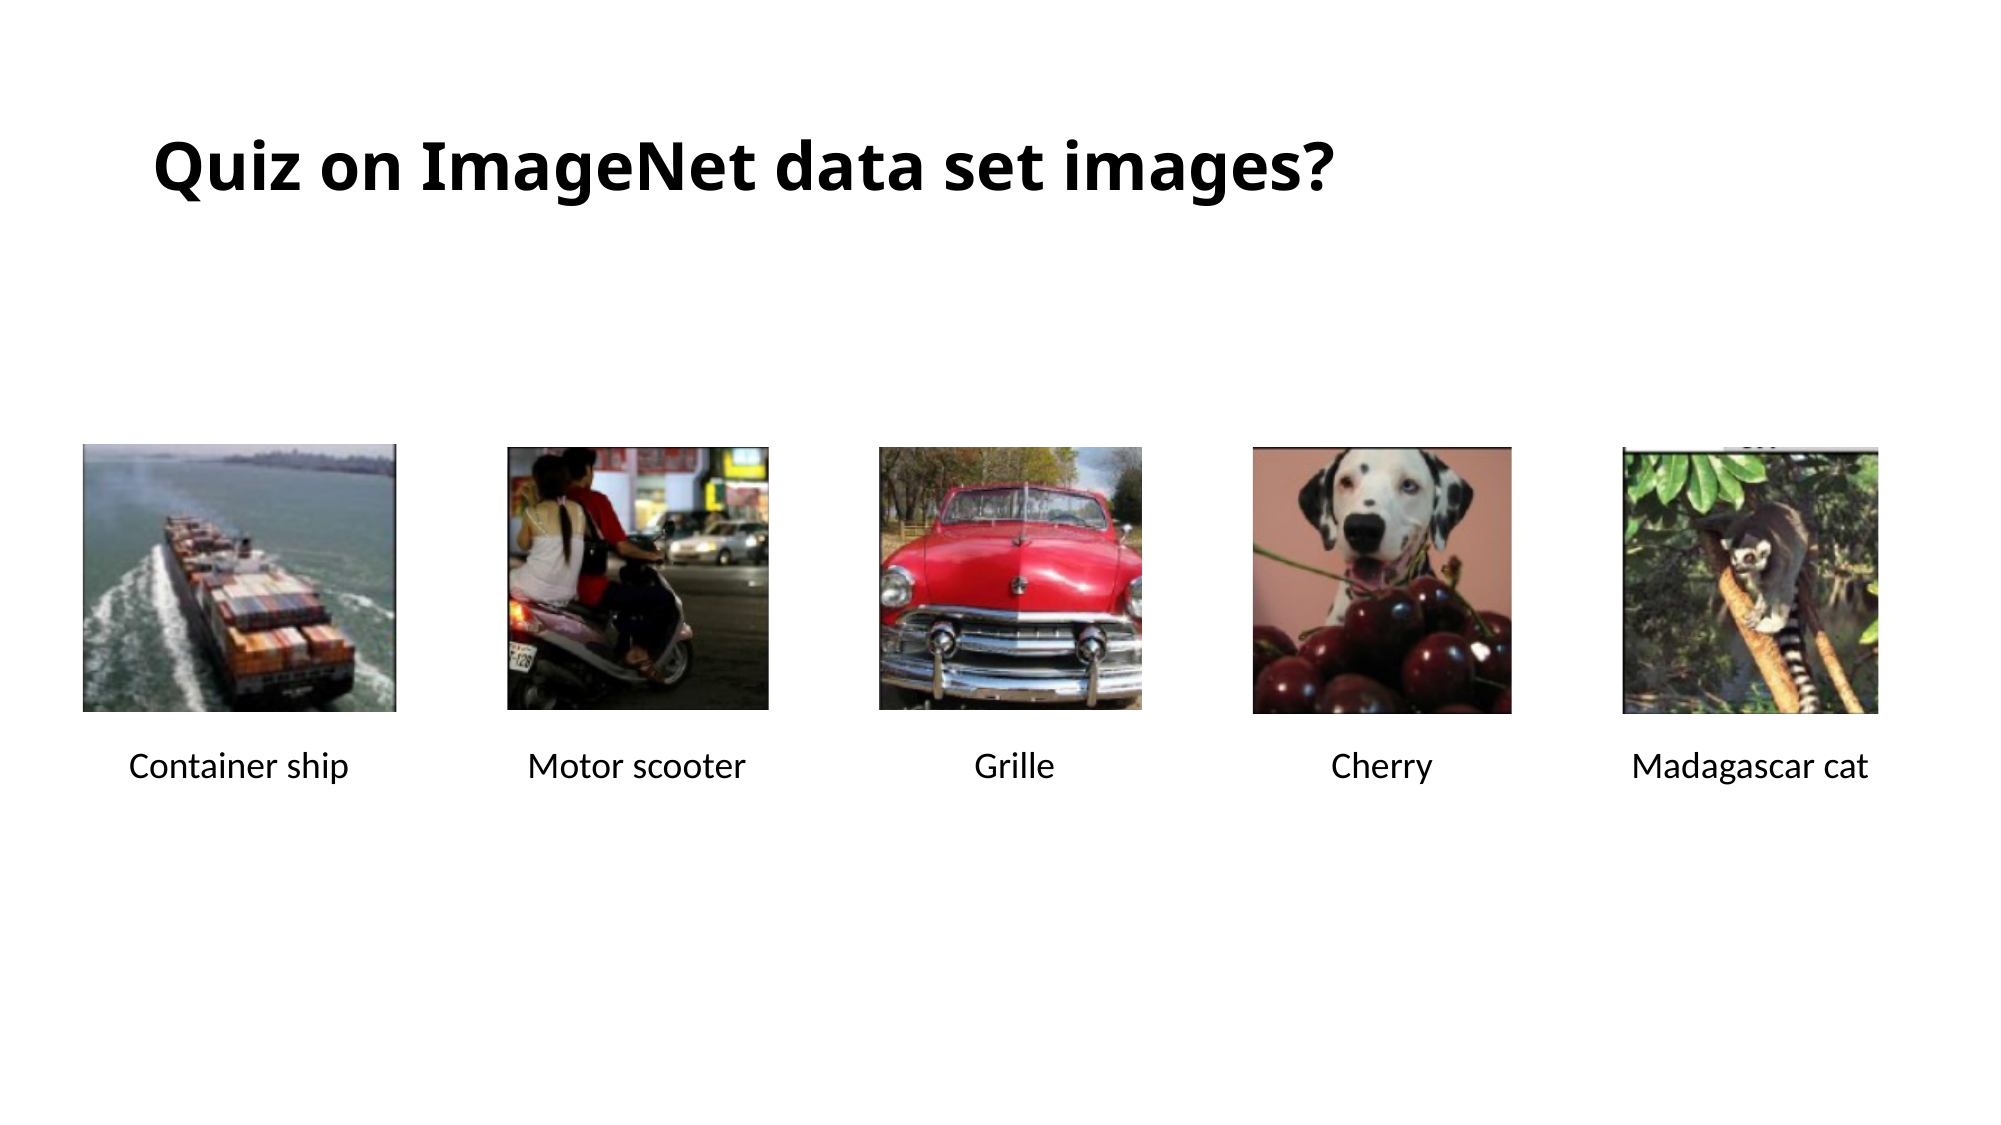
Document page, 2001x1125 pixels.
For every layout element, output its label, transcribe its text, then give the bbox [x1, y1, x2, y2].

text_box Grille [959, 733, 1071, 794]
text_box Madagascar cat [1616, 733, 1885, 794]
picture [82, 444, 397, 712]
picture [879, 447, 1142, 710]
text_box Motor scooter [512, 733, 762, 794]
title Quiz on ImageNet data set images? [137, 59, 1863, 278]
picture [1252, 446, 1512, 714]
picture [1622, 447, 1879, 714]
text_box Cherry [1316, 733, 1449, 794]
picture [507, 447, 769, 710]
text_box Container ship [114, 733, 365, 794]
